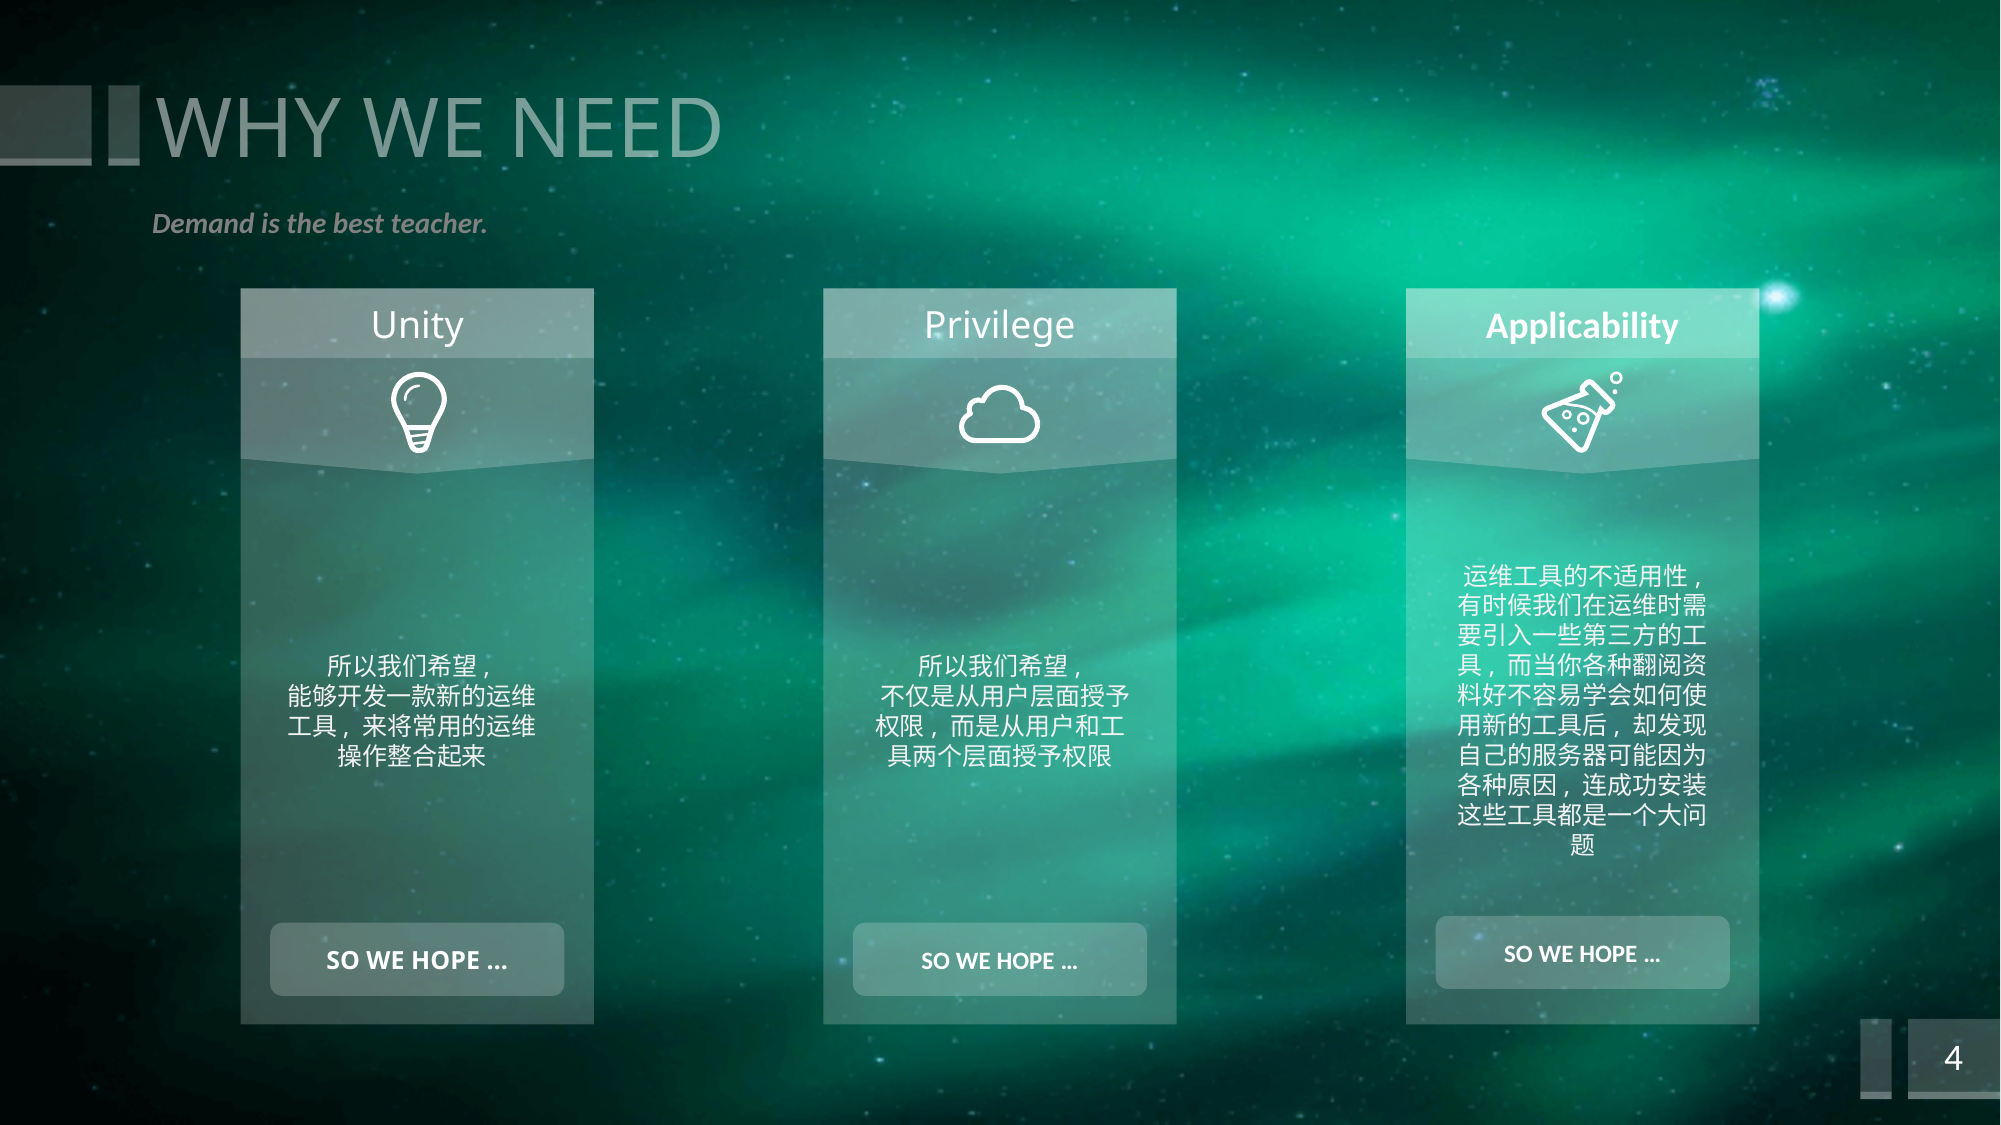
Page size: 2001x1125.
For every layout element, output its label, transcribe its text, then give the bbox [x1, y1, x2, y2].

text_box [823, 288, 1177, 1025]
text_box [1406, 288, 1760, 1025]
picture [0, 0, 2001, 1125]
text_box Demand is the best teacher. [137, 197, 1743, 247]
title WHY WE NEED [139, 81, 1875, 180]
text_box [240, 288, 594, 1025]
